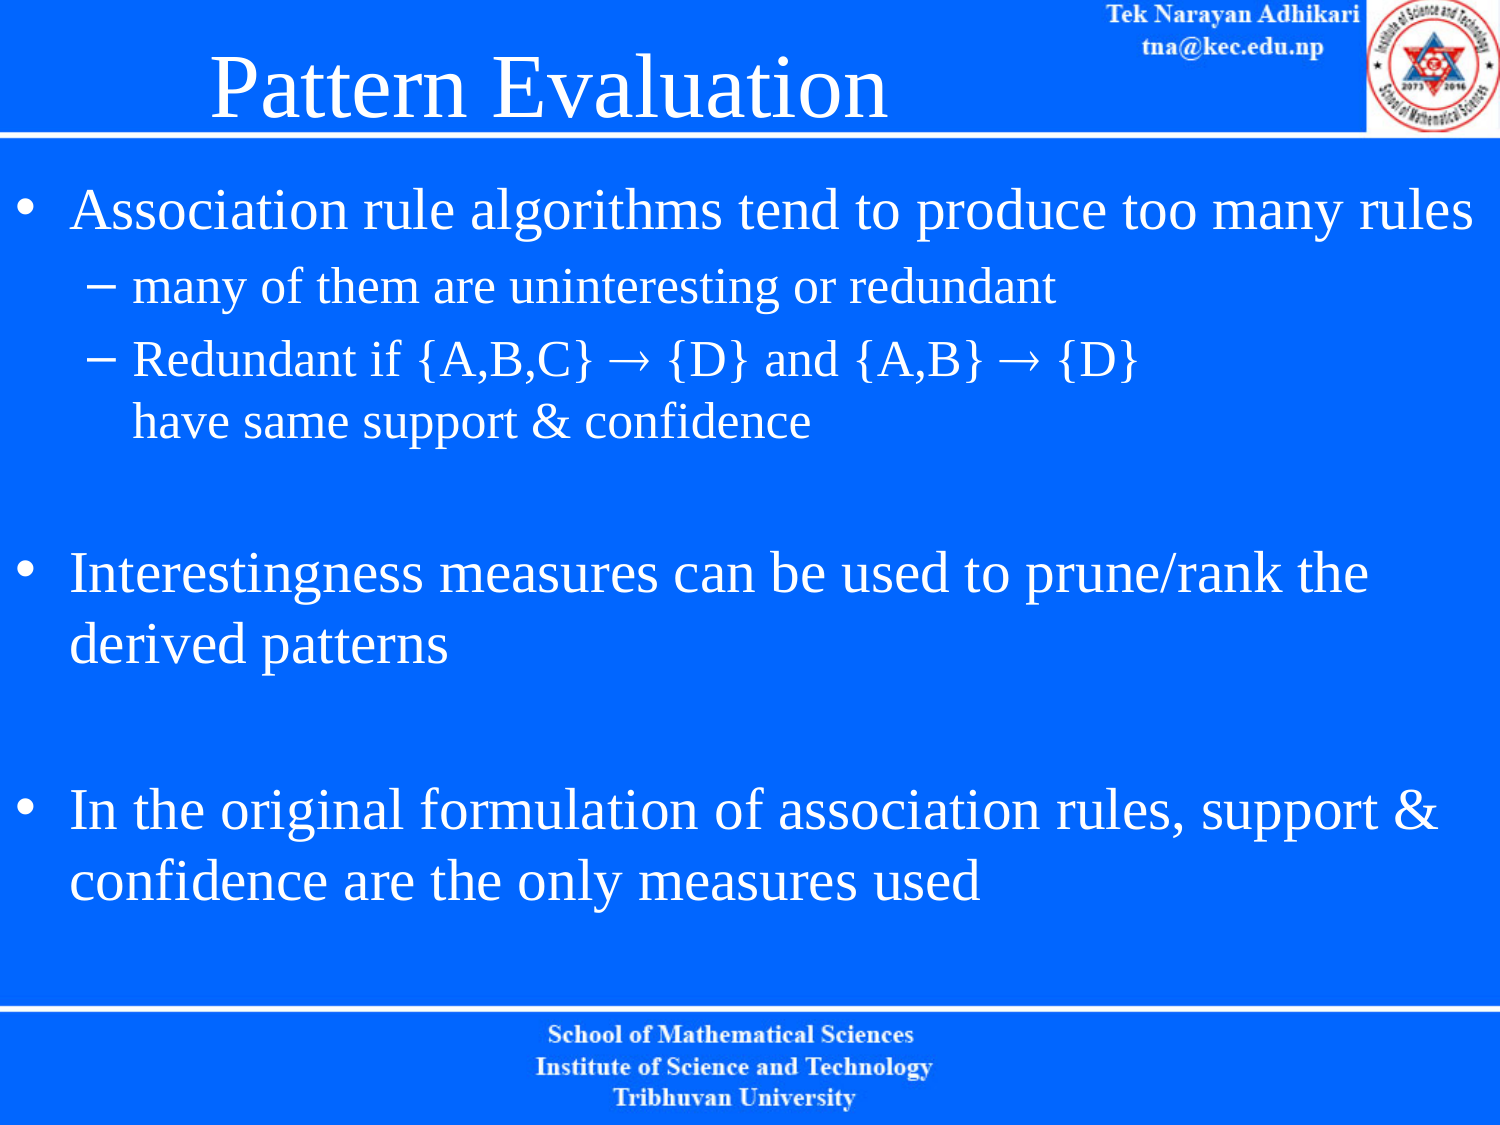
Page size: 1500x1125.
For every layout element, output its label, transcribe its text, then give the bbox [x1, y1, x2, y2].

picture [0, 0, 1500, 162]
title Pattern Evaluation [0, 12, 1100, 150]
picture [0, 1000, 1500, 1125]
list Association rule algorithms tend to produce too many rules many of them are uninteresting or redundant Redundant if {A,B,C}  {D} and {A,B}  {D} have same support & confidence Interestingness measures can be used to prune/rank the derived patterns In the original formulation of association rules, support & confidence are the only measures used [0, 162, 1500, 1000]
